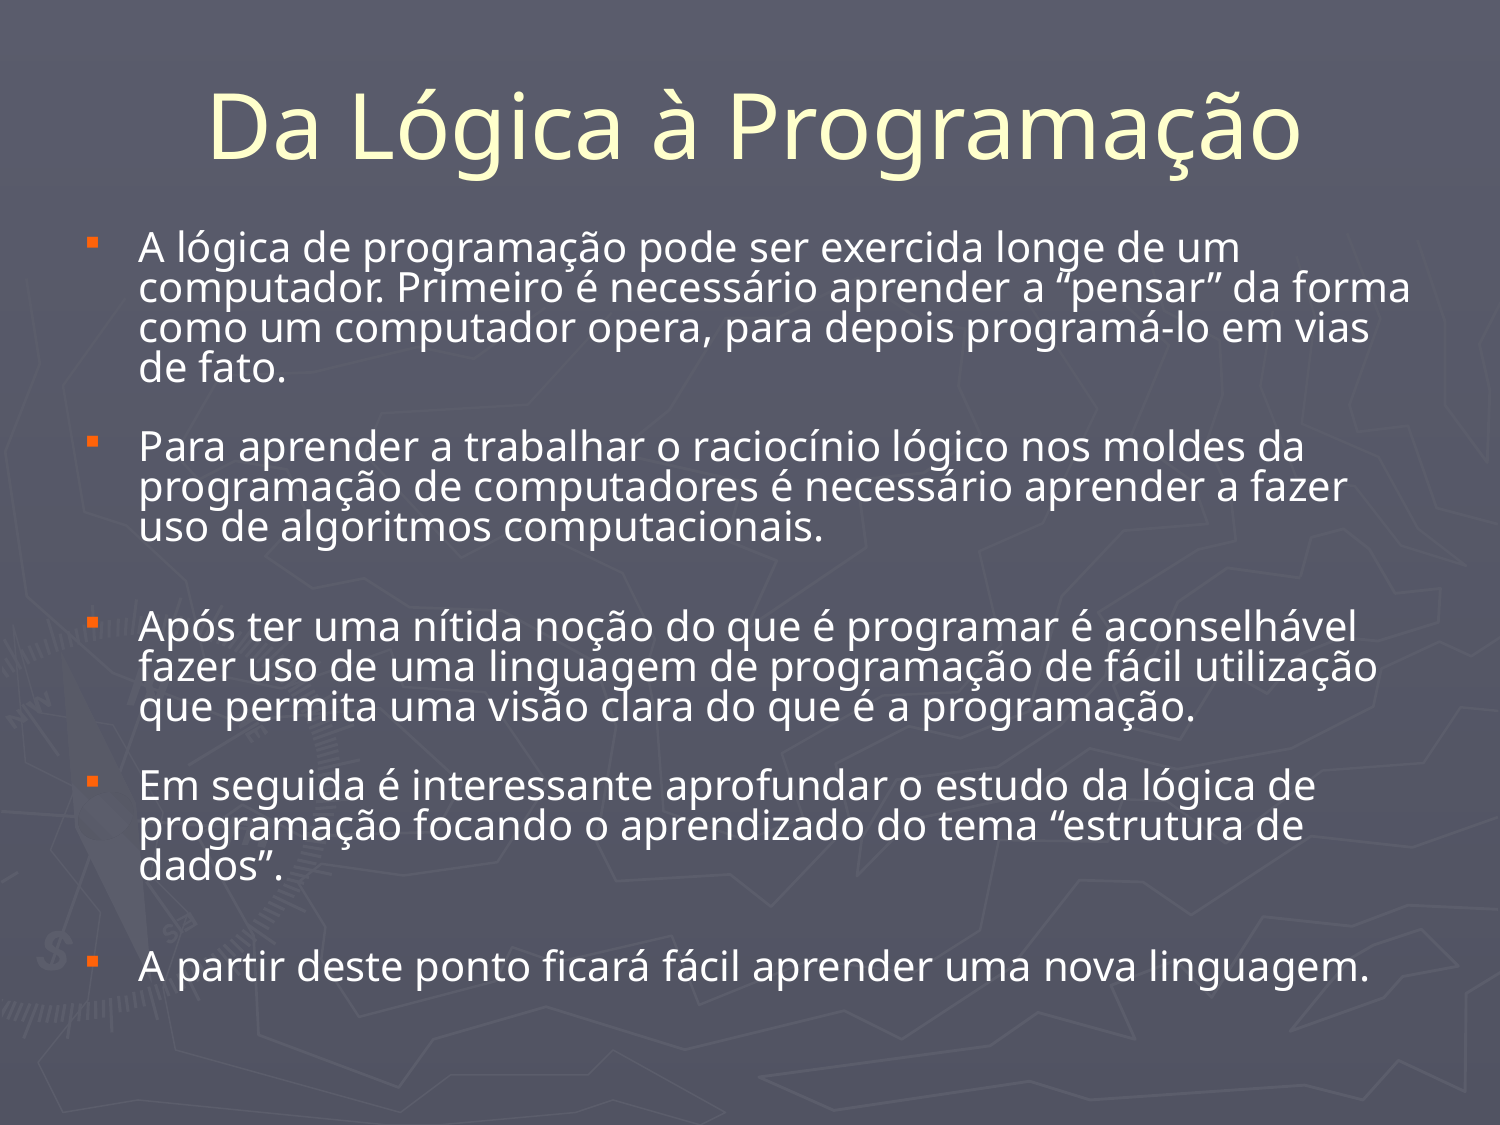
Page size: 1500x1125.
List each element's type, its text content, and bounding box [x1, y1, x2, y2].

list A lógica de programação pode ser exercida longe de um computador. Primeiro é necessário aprender a “pensar” da forma como um computador opera, para depois programá-lo em vias de fato. Para aprender a trabalhar o raciocínio lógico nos moldes da programação de computadores é necessário aprender a fazer uso de algoritmos computacionais. Após ter uma nítida noção do que é programar é aconselhável fazer uso de uma linguagem de programação de fácil utilização que permita uma visão clara do que é a programação. Em seguida é interessante aprofundar o estudo da lógica de programação focando o aprendizado do tema “estrutura de dados”. A partir deste ponto ficará fácil aprender uma nova linguagem. [52, 219, 1441, 1125]
title Da Lógica à Programação [93, 60, 1417, 180]
